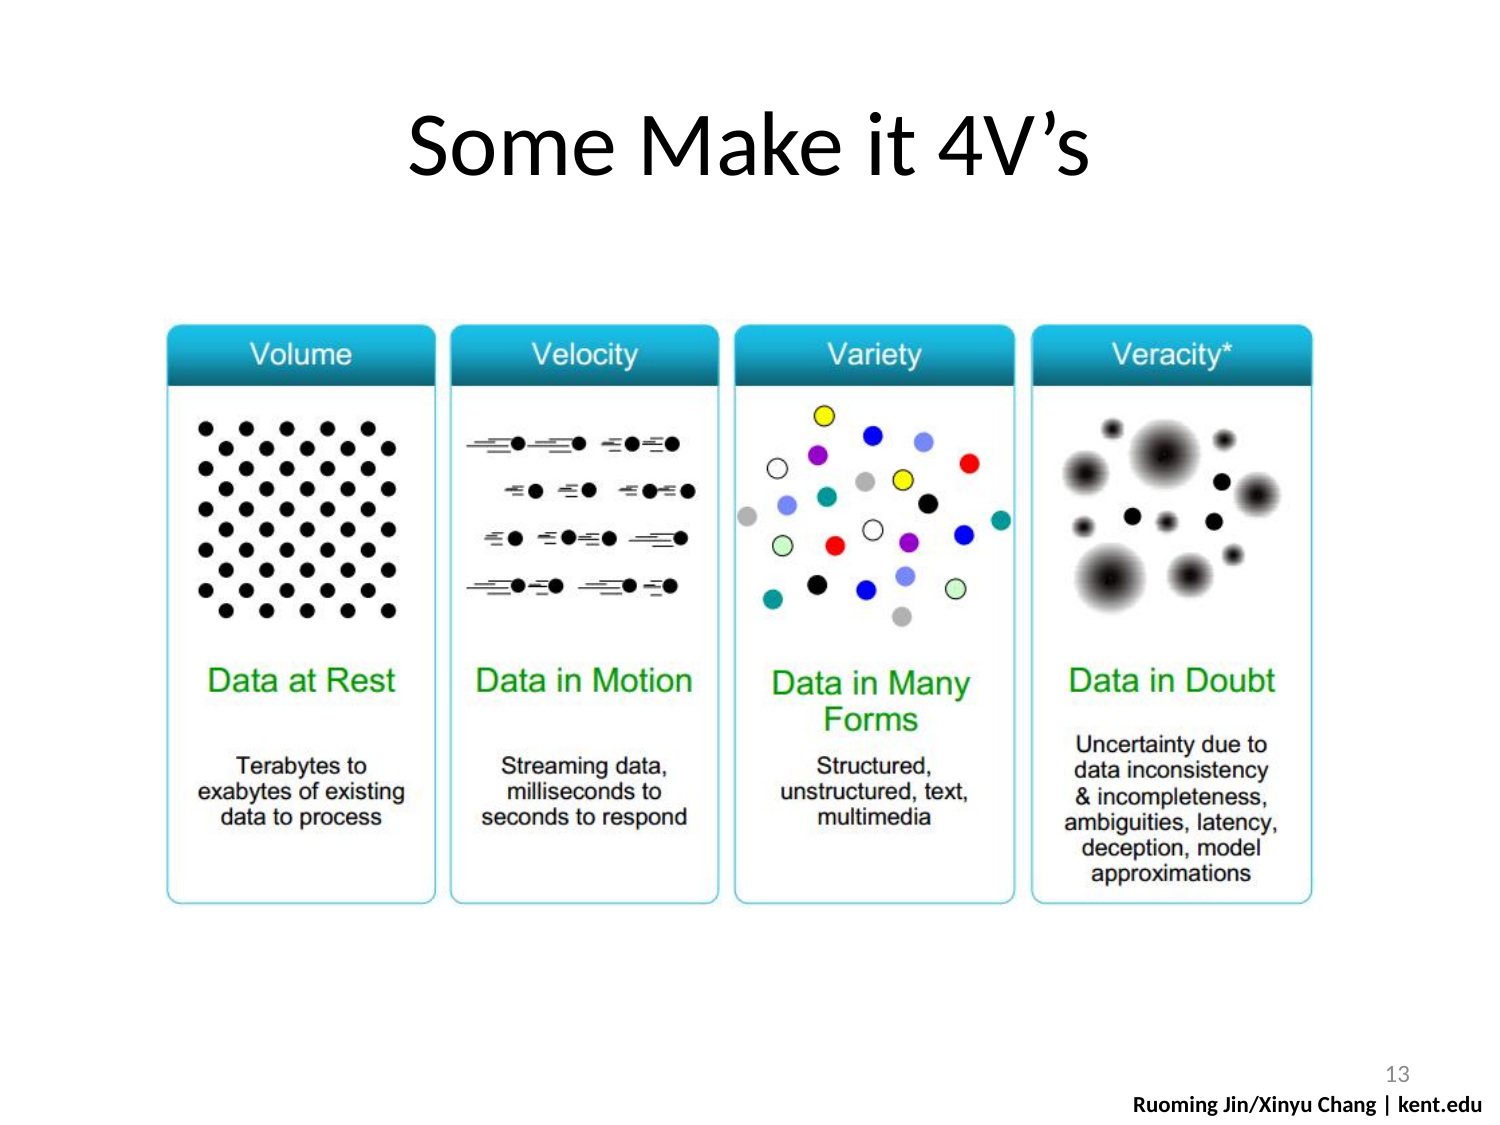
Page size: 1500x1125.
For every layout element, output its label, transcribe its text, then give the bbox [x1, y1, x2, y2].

picture [163, 319, 1315, 908]
slide_number 13 [1074, 1042, 1425, 1103]
title Some Make it 4V’s [75, 45, 1425, 233]
